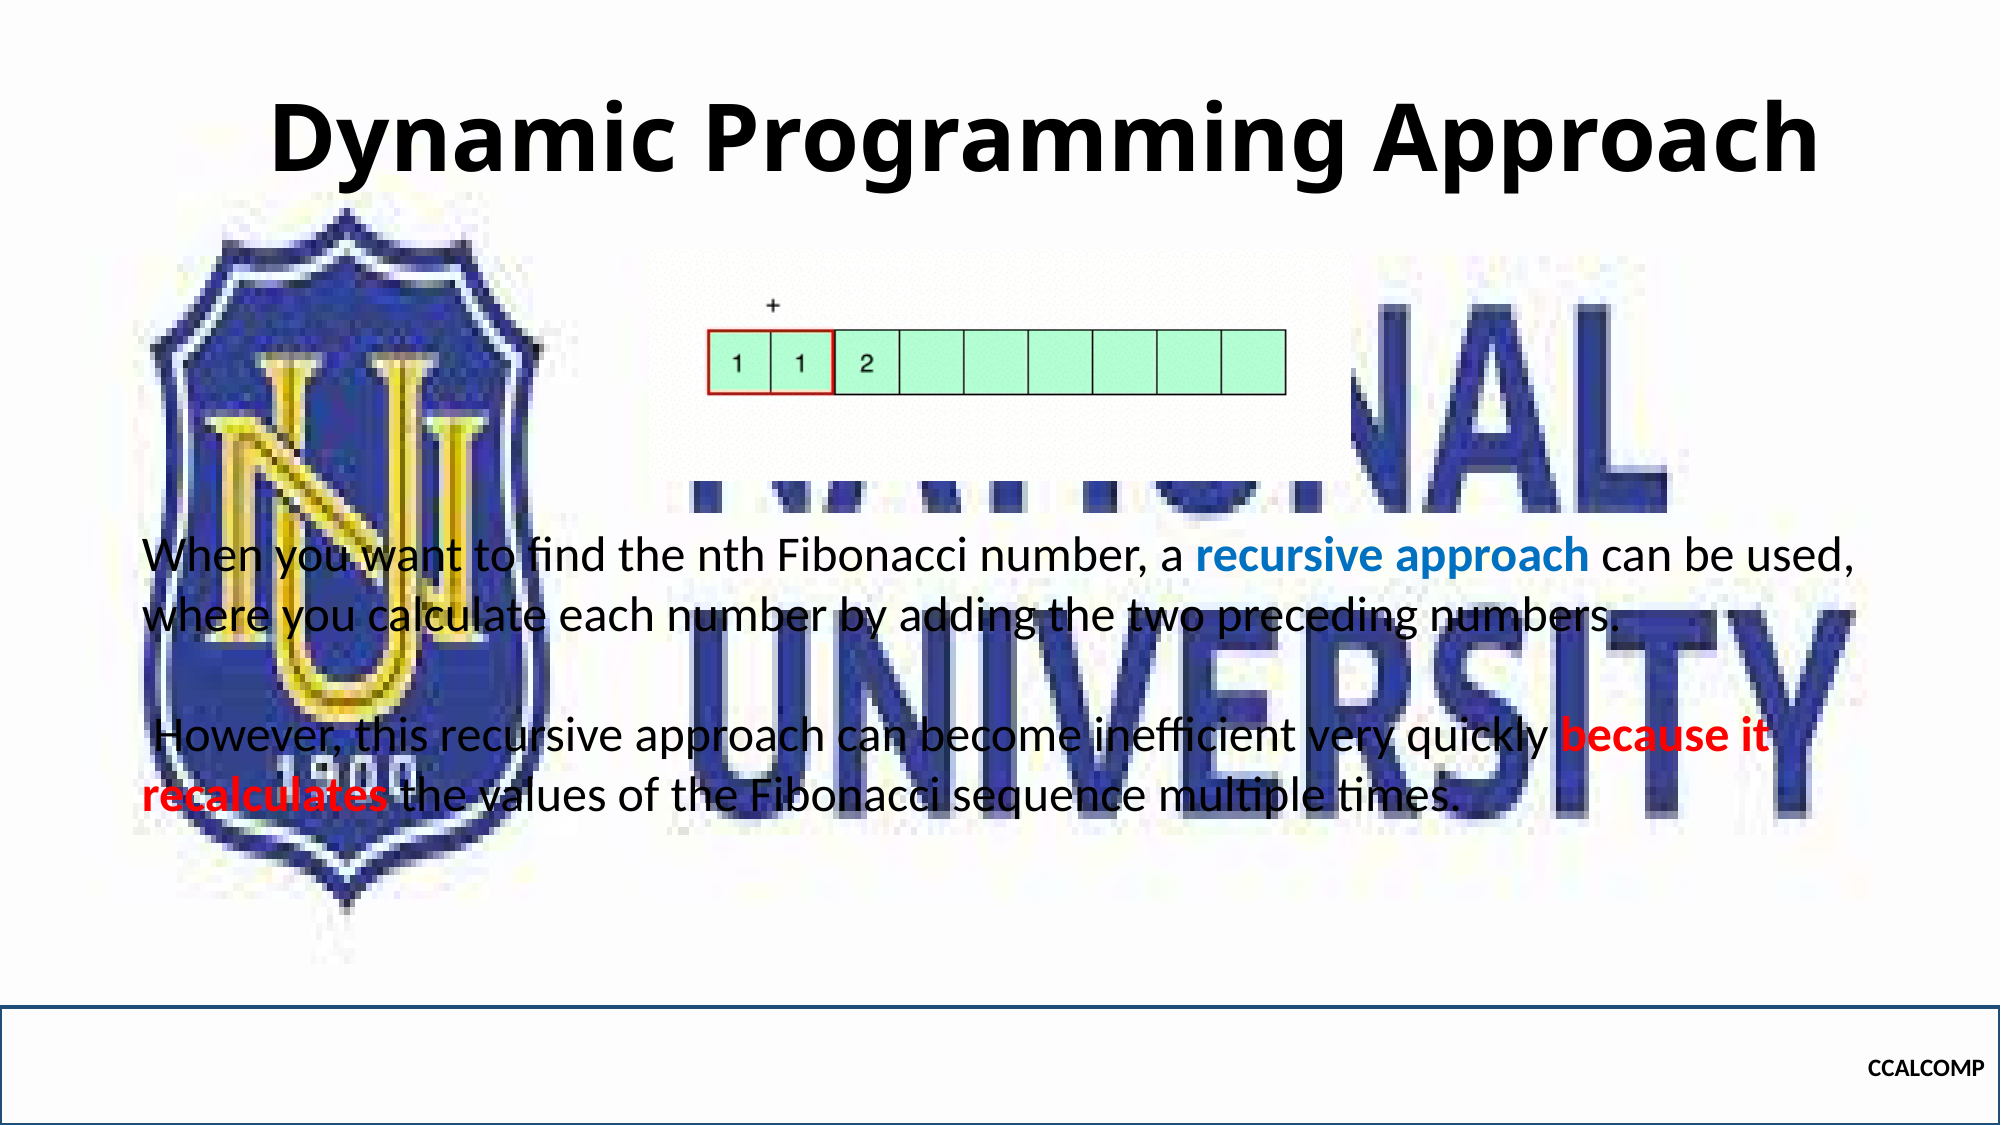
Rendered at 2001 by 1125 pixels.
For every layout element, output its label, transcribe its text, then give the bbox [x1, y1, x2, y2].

text_box When you want to find the nth Fibonacci number, a recursive approach can be used, where you calculate each number by adding the two preceding numbers. However, this recursive approach can become inefficient very quickly because it recalculates the values of the Fibonacci sequence multiple times. [127, 514, 1873, 830]
picture [0, 0, 2000, 1007]
title Dynamic Programming Approach [249, 81, 1841, 200]
footer CCALCOMP [0, 1007, 2000, 1125]
